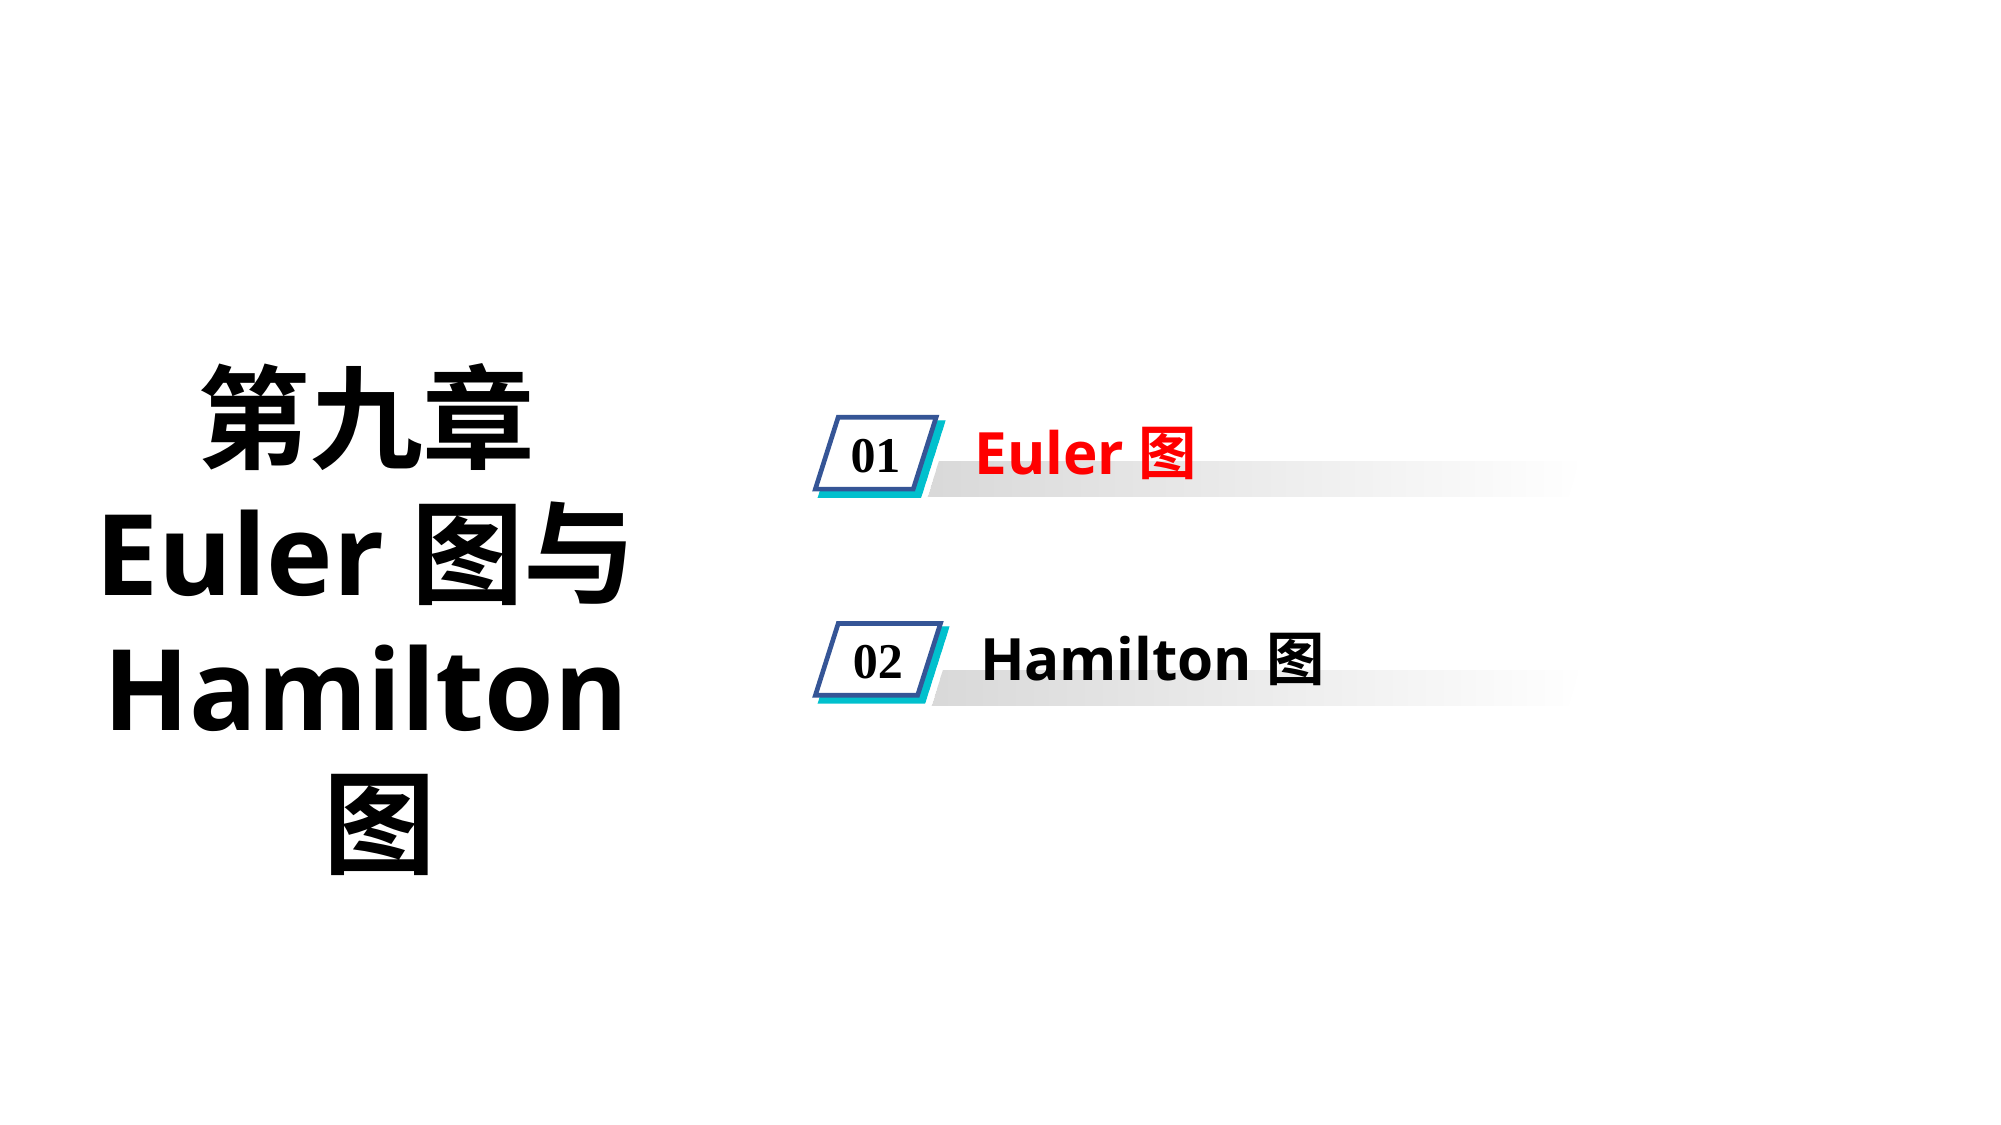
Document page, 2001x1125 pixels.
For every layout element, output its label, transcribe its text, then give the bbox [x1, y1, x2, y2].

text_box 第九章 Euler图与Hamilton图 [32, 340, 727, 759]
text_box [814, 614, 1616, 706]
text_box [814, 408, 1666, 497]
